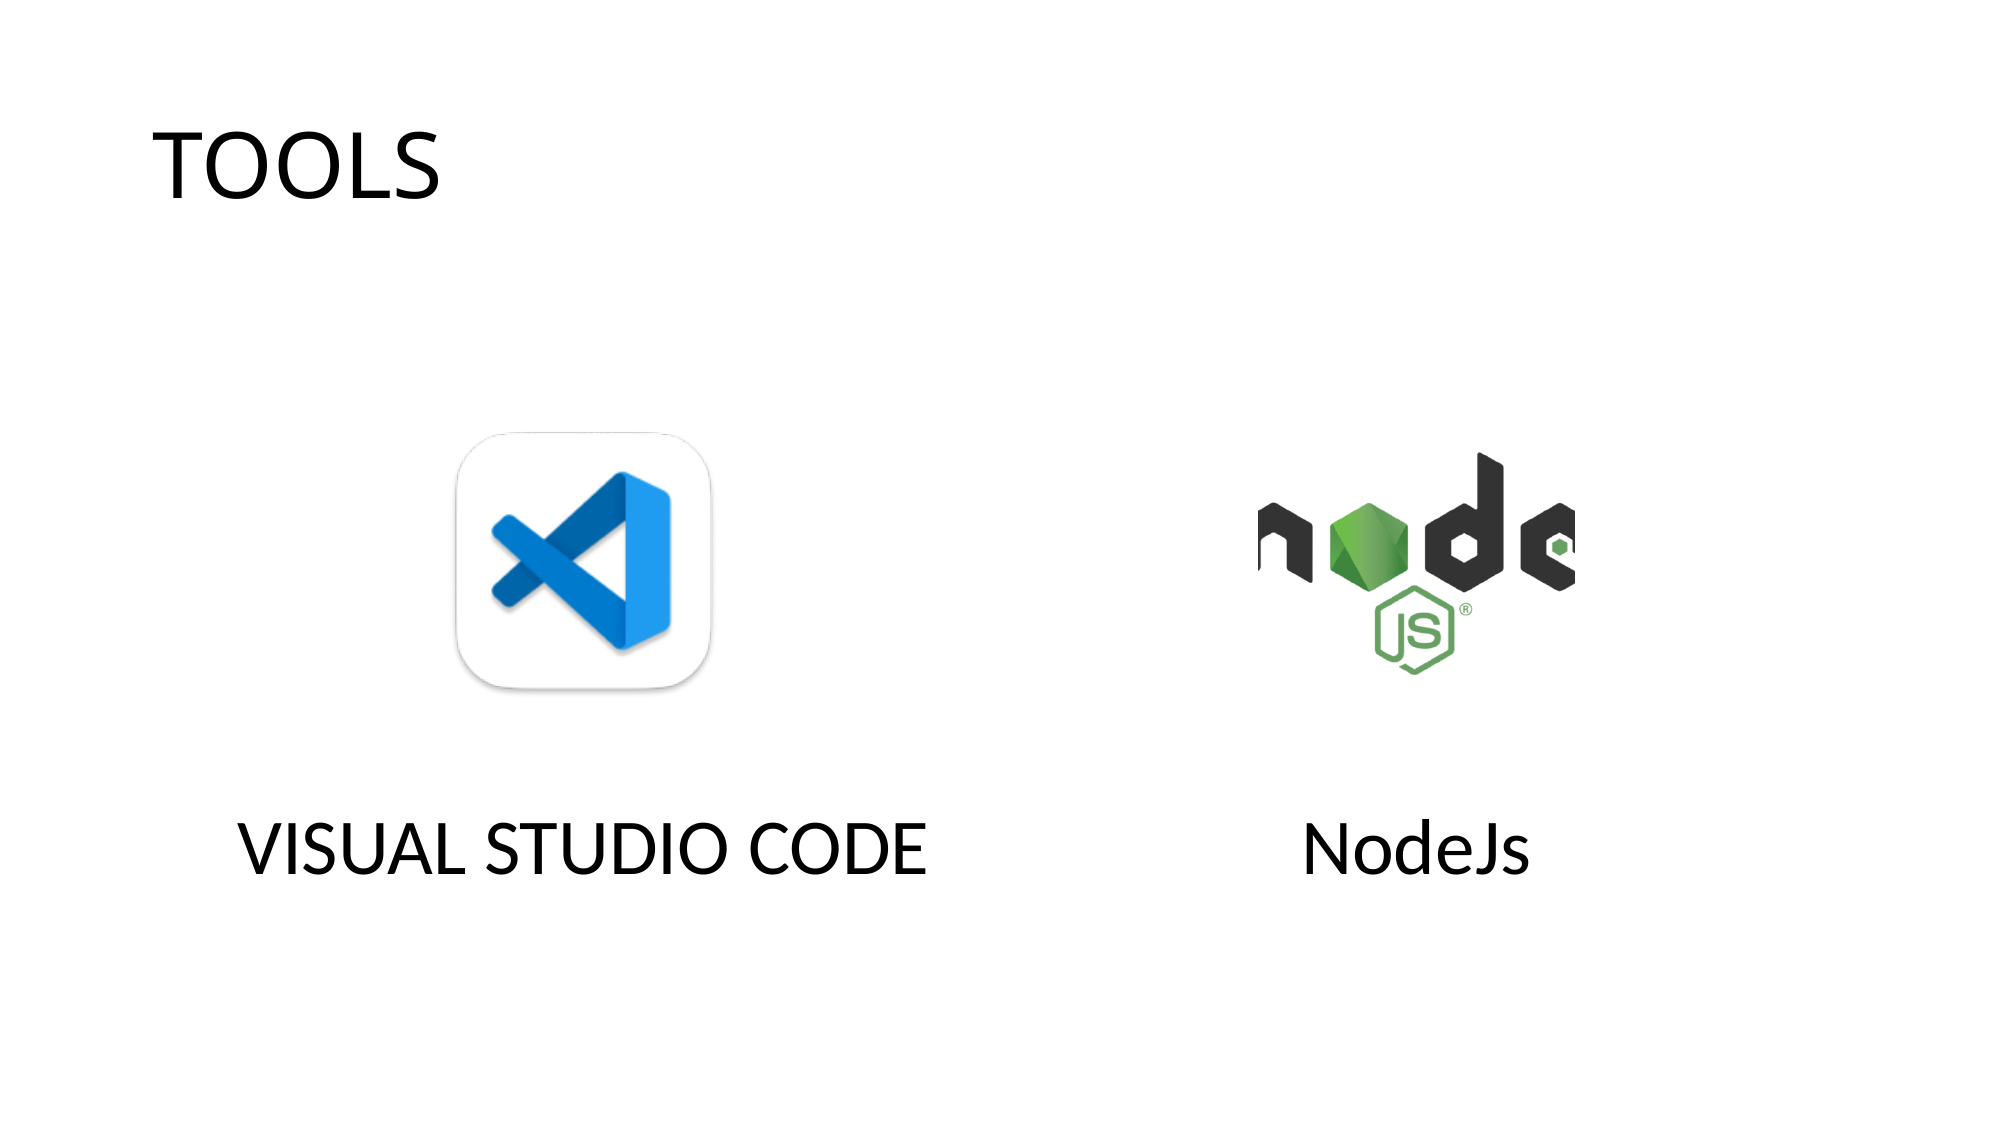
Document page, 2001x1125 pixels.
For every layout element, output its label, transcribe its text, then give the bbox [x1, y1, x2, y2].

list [137, 299, 1863, 1014]
title TOOLS [137, 59, 1863, 278]
